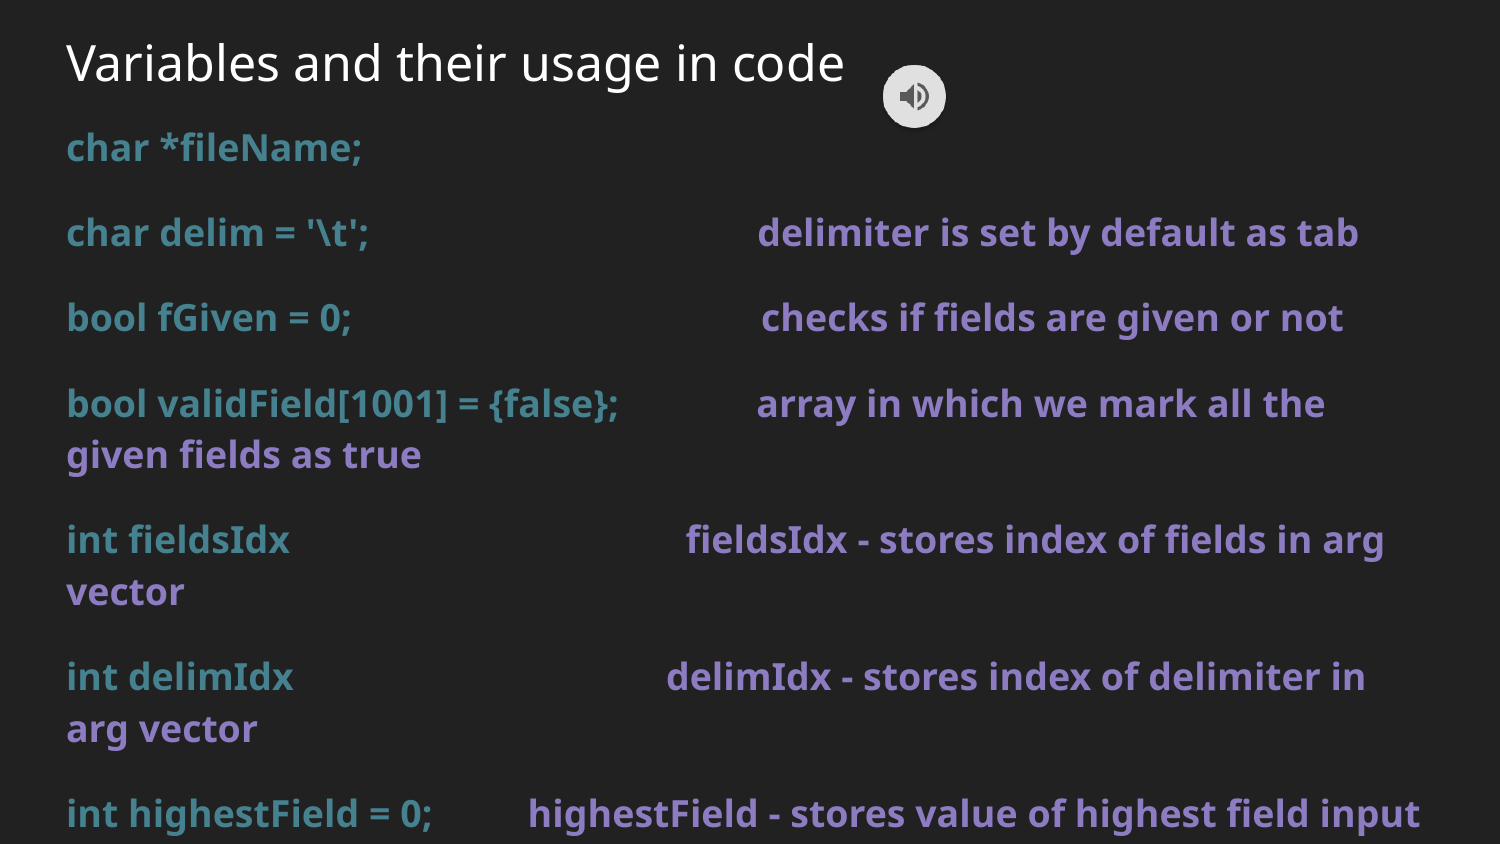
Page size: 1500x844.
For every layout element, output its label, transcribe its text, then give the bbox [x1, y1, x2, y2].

title Variables and their usage in code [51, 15, 1449, 102]
picture [876, 57, 952, 134]
list char *fileName; char delim = '\t'; delimiter is set by default as tab bool fGiven = 0; checks if fields are given or not bool validField[1001] = {false}; array in which we mark all the given fields as true int fieldsIdx fieldsIdx - stores index of fields in arg vector int delimIdx delimIdx - stores index of delimiter in arg vector int highestField = 0; highestField - stores value of highest field input by the user. [51, 102, 1449, 826]
